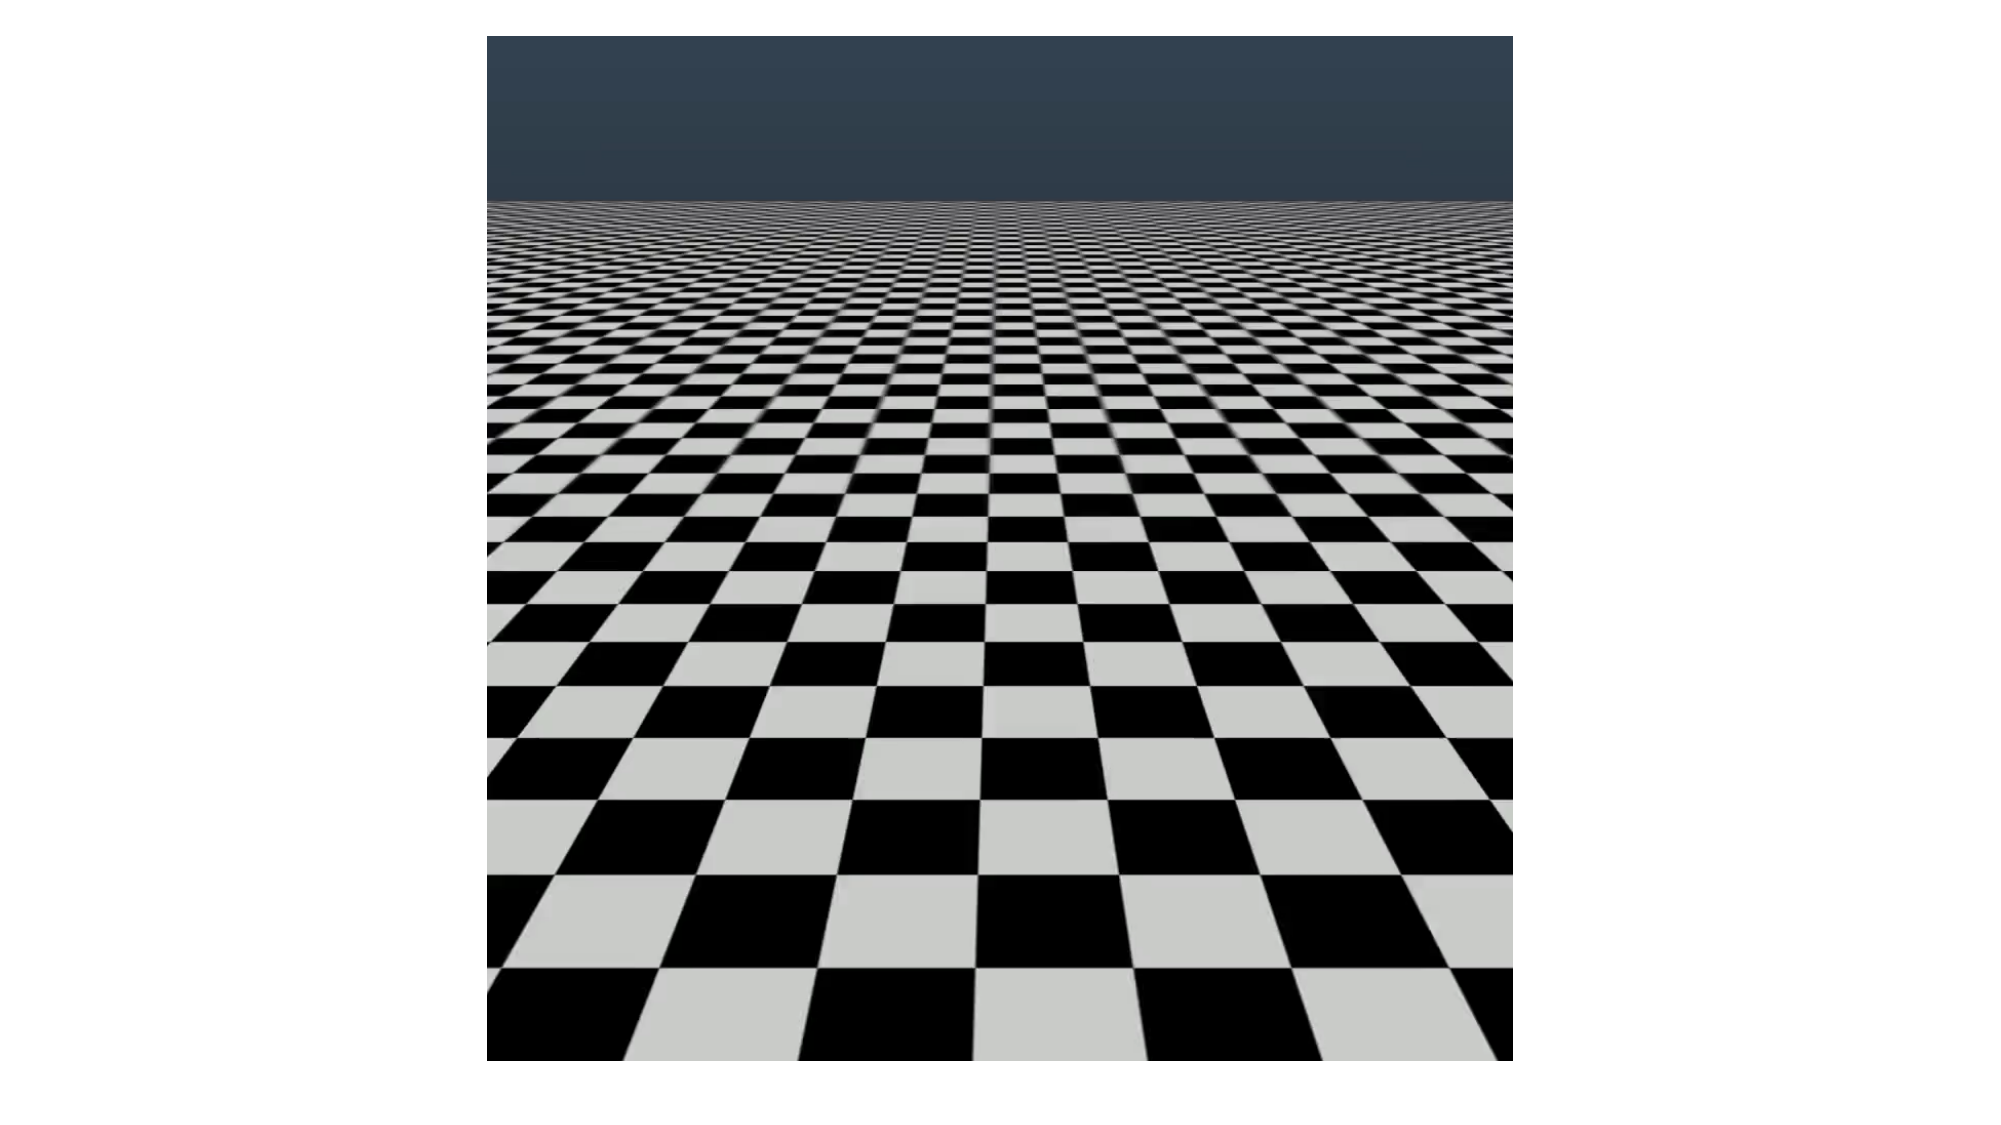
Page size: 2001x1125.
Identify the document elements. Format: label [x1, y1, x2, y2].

text_box [486, 35, 1513, 1062]
